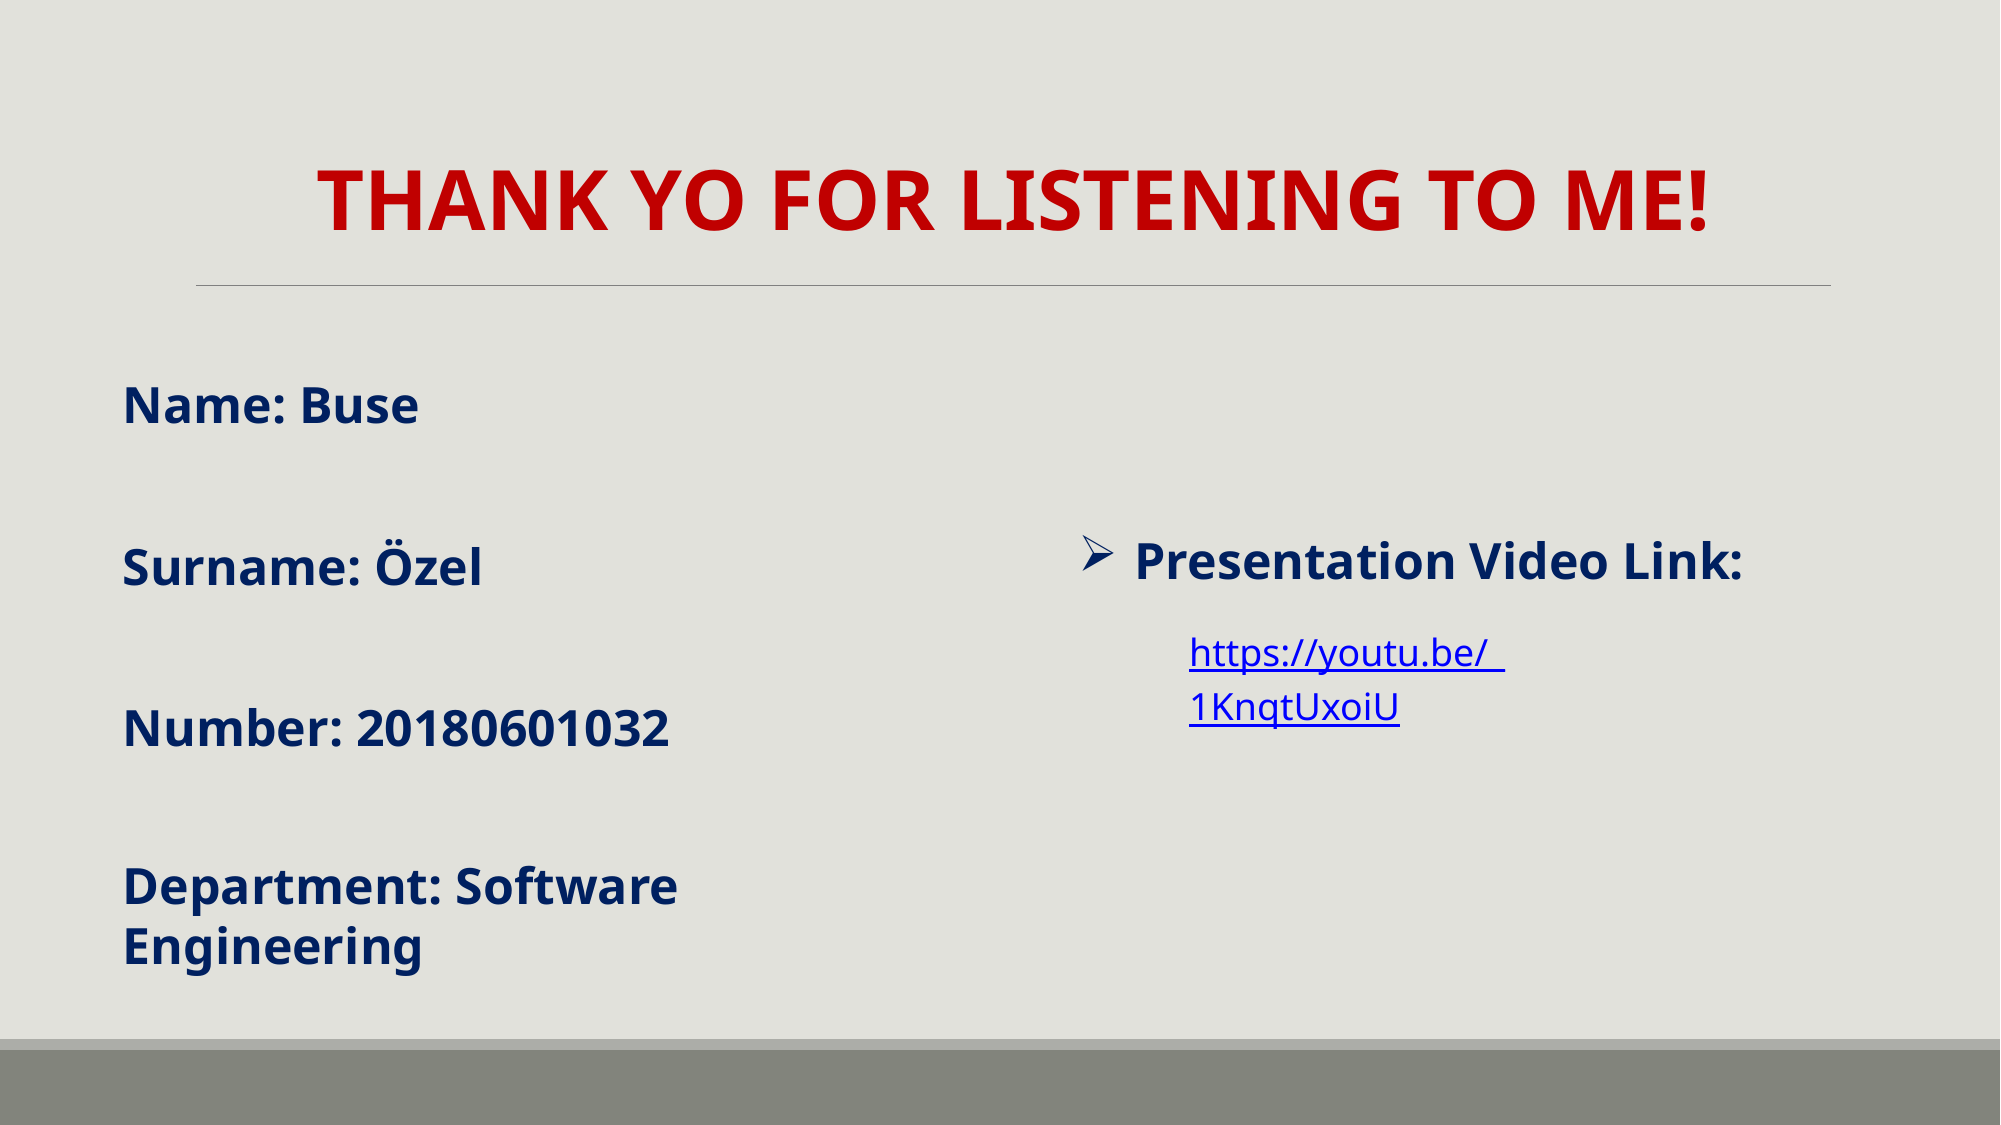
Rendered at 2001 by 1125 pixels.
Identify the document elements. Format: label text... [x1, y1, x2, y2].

text_box https://youtu.be/_1KnqtUxoiU [1174, 617, 1717, 807]
text_box THANK YO FOR LISTENING TO ME! [301, 132, 1727, 255]
text_box Presentation Video Link: [1063, 517, 1760, 597]
text_box Name: Buse Surname: Özel Number: 20180601032 Department: Software Engineering [108, 361, 990, 982]
